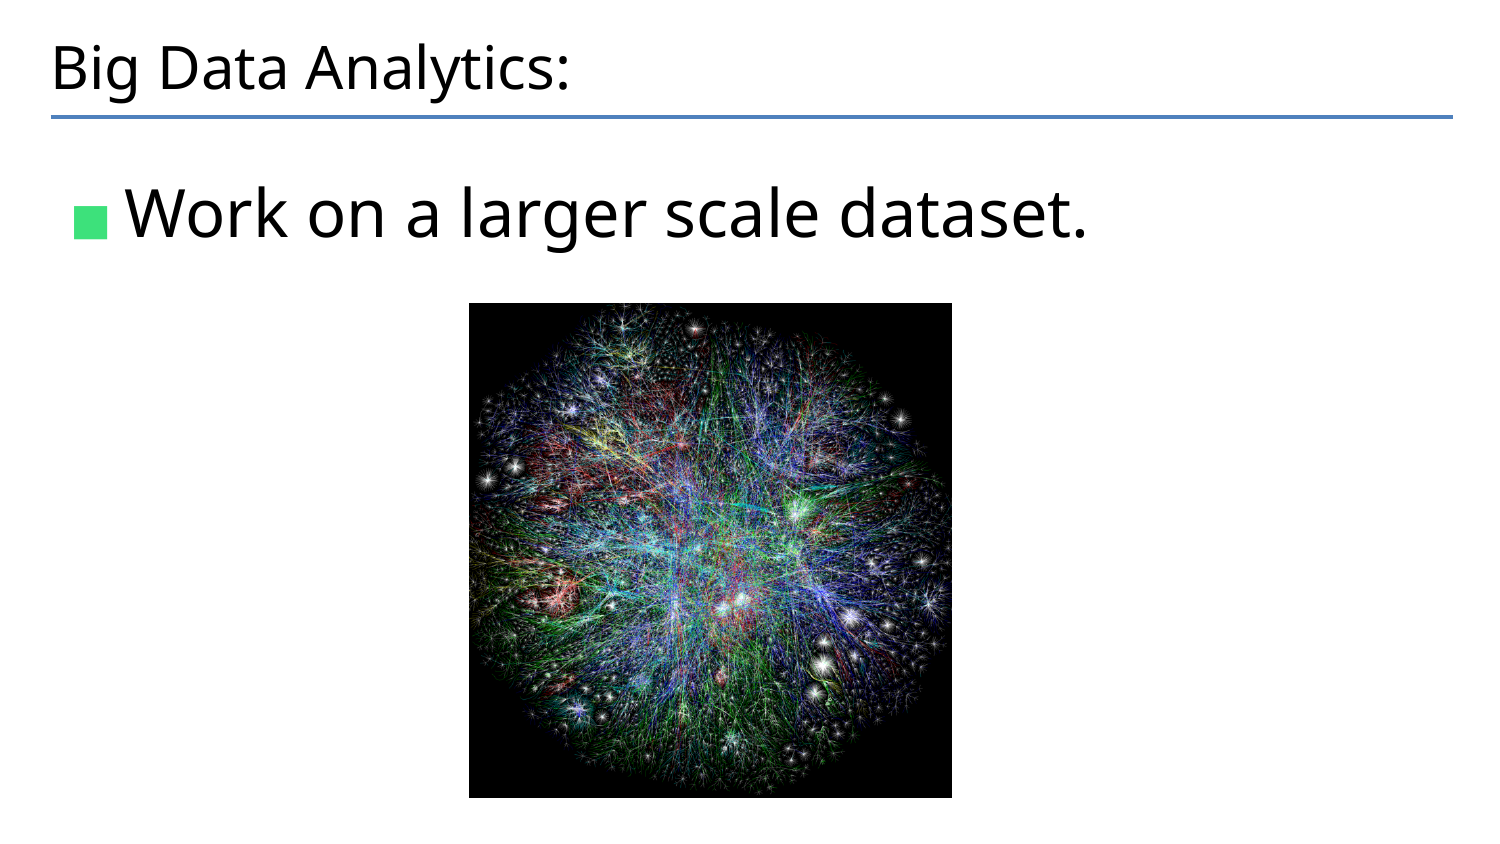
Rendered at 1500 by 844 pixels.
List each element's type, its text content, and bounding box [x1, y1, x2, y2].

list Work on a larger scale dataset. [53, 163, 1453, 304]
title Big Data Analytics: [35, 25, 1386, 107]
picture [469, 302, 953, 798]
